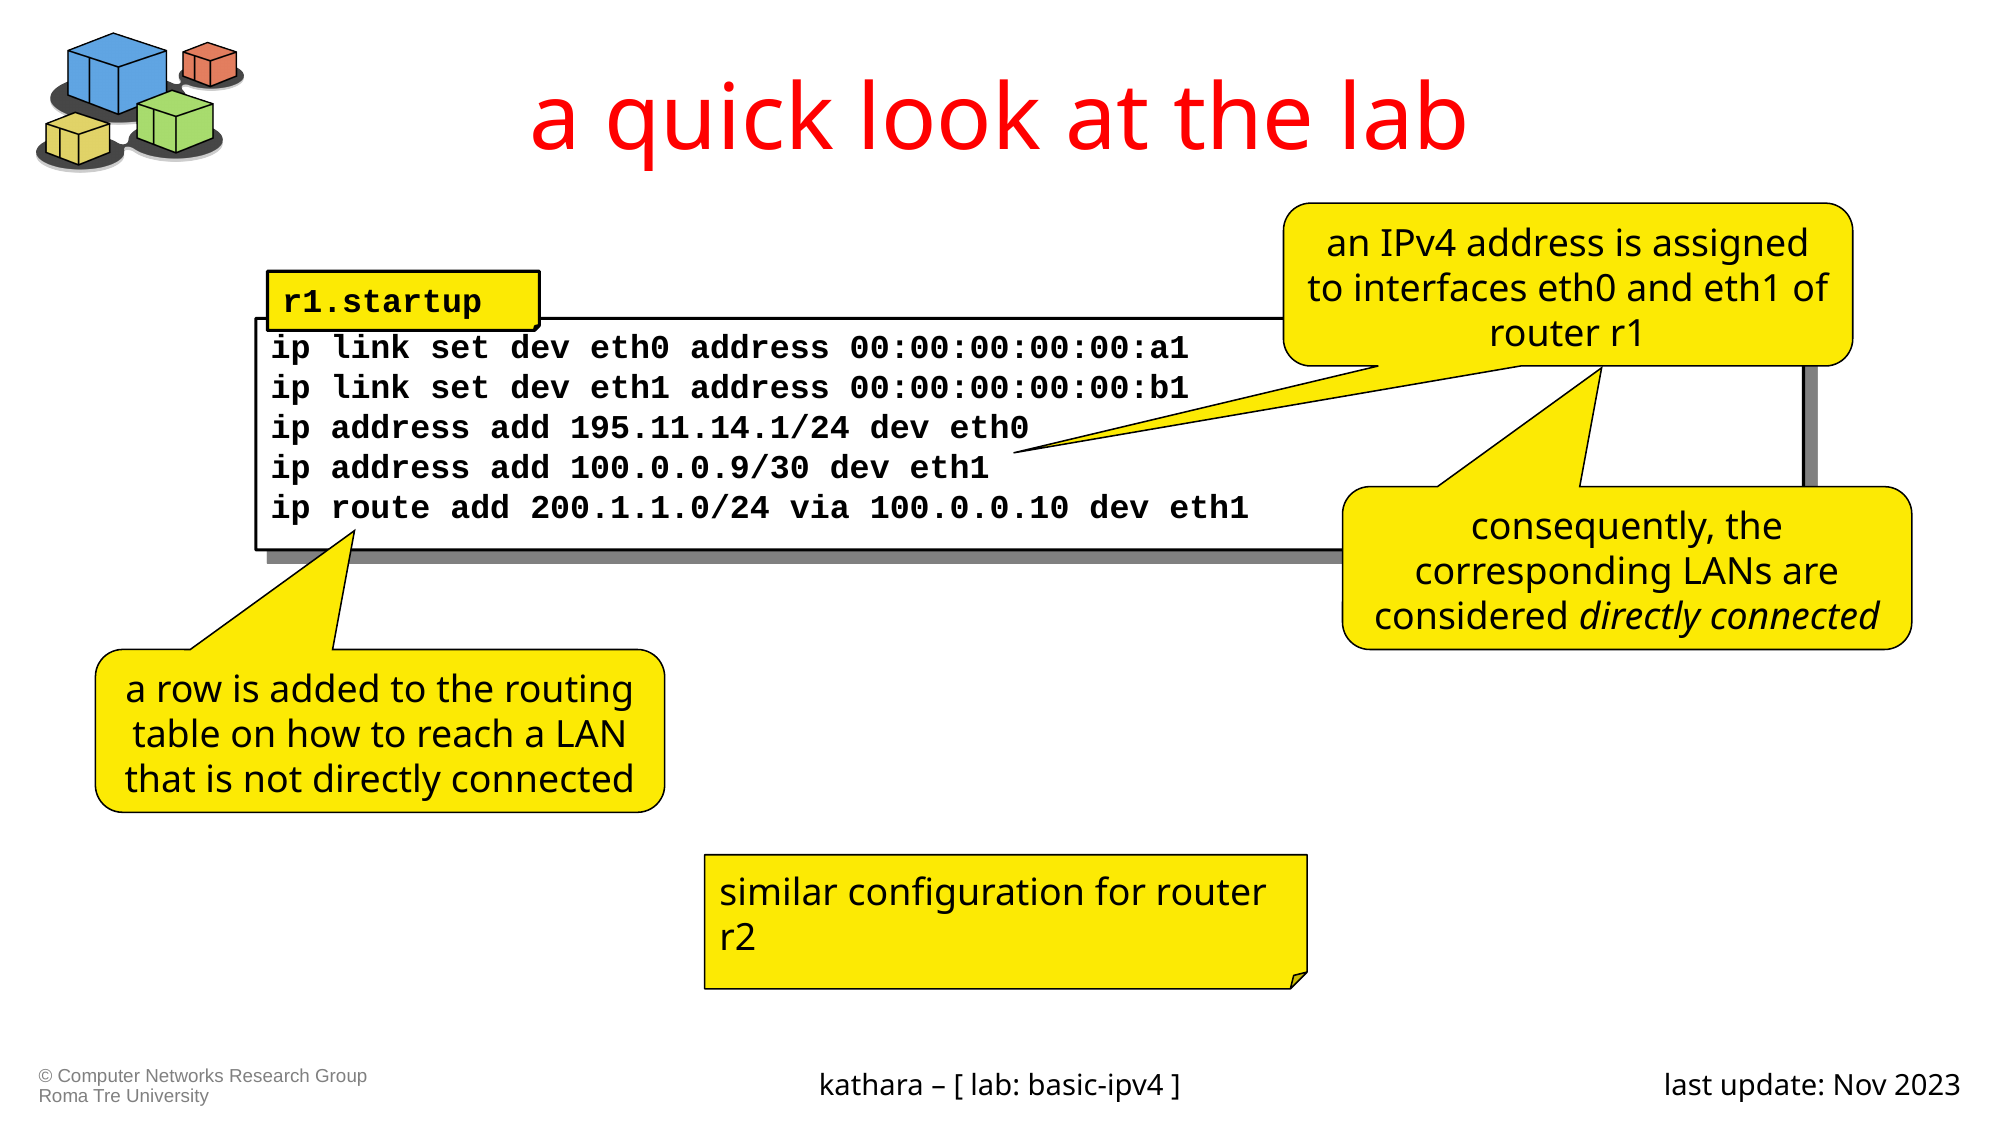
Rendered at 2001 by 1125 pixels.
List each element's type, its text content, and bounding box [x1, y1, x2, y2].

text_box an IPv4 address is assigned to interfaces eth0 and eth1 of router r1 [1283, 203, 1853, 366]
title a quick look at the lab [99, 19, 1900, 207]
text_box consequently, the corresponding LANs are considered directly connected [1342, 486, 1912, 650]
text_box a row is added to the routing table on how to reach a LAN that is not directly connected [95, 561, 665, 813]
text_box similar configuration for router r2 [704, 854, 1308, 989]
picture [36, 32, 99, 173]
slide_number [1519, 1058, 1977, 1114]
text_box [255, 270, 1804, 551]
footer kathara – [ lab: basic-ipv4 ] [511, 1058, 1489, 1114]
